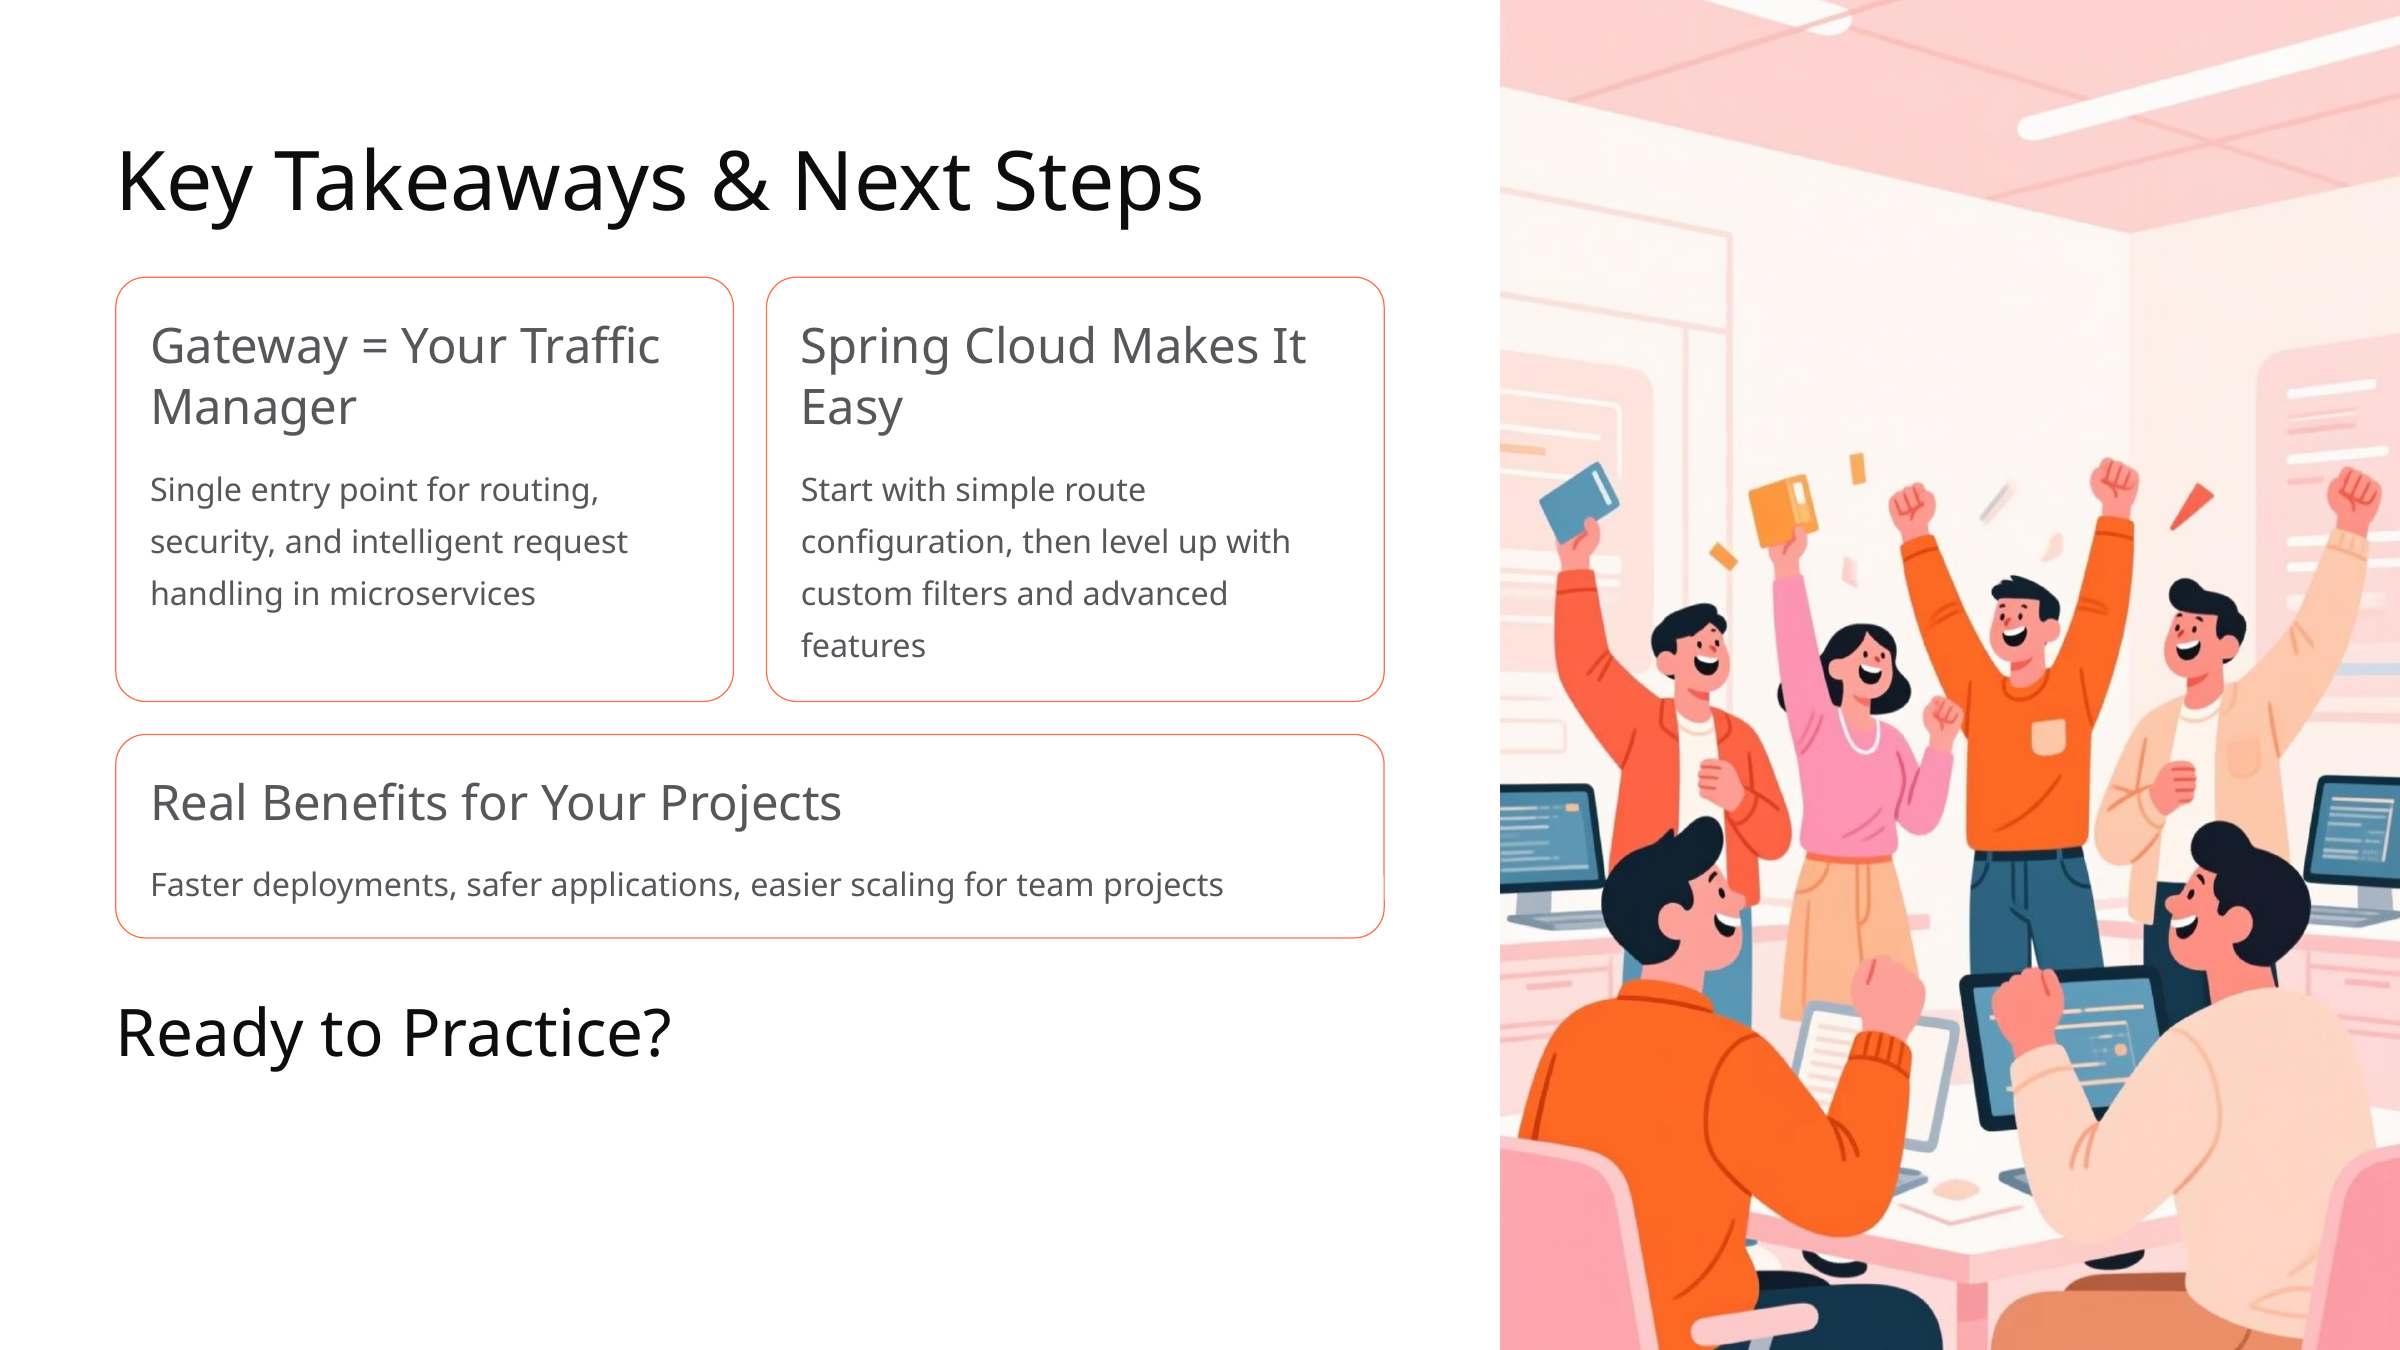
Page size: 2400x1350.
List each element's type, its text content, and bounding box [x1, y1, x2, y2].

text_box [766, 277, 1385, 702]
text_box [115, 277, 734, 702]
text_box Key Takeaways & Next Steps [115, 124, 1248, 228]
text_box [115, 734, 1385, 938]
text_box Gateway = Your Traffic Manager [150, 311, 699, 436]
text_box Ready to Practice? [115, 987, 778, 1071]
text_box Spring Cloud Makes It Easy [800, 311, 1350, 436]
text_box Start with simple route configuration, then level up with custom filters and advanced features [800, 455, 1350, 668]
picture [1499, 0, 2400, 1350]
text_box Faster deployments, safer applications, easier scaling for team projects [150, 850, 1350, 904]
text_box Real Benefits for Your Projects [150, 768, 862, 831]
text_box Single entry point for routing, security, and intelligent request handling in microservices [150, 455, 699, 615]
